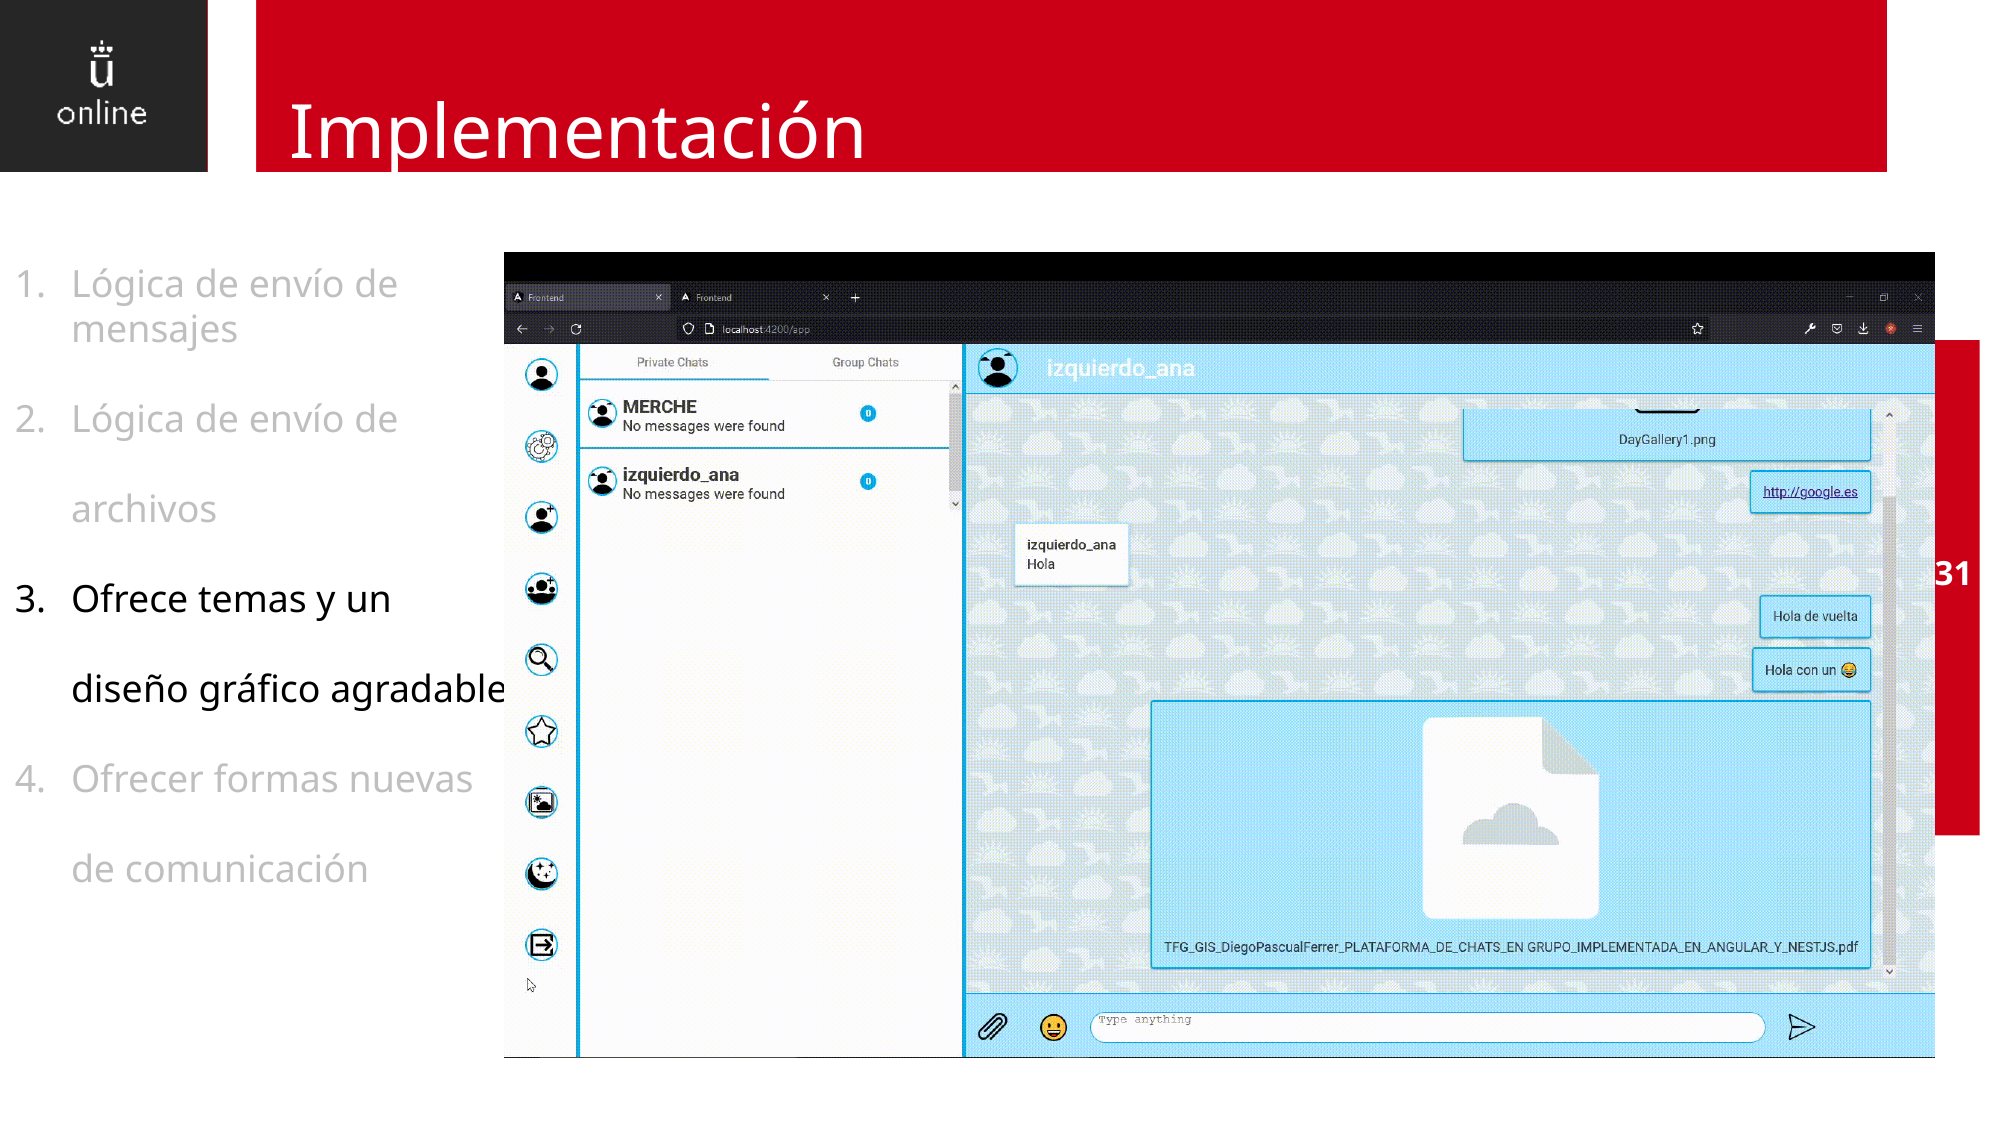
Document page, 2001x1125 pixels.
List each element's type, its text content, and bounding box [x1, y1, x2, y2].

slide_number 31 [1935, 544, 2000, 605]
title Implementación [274, 9, 1829, 182]
picture [504, 252, 1935, 1058]
picture [40, 26, 164, 150]
picture [966, 395, 1935, 992]
text_box Lógica de envío de mensajes Lógica de envío de archivos Ofrece temas y un diseño gráfico agradable Ofrecer formas nuevas de comunicación [0, 253, 504, 898]
